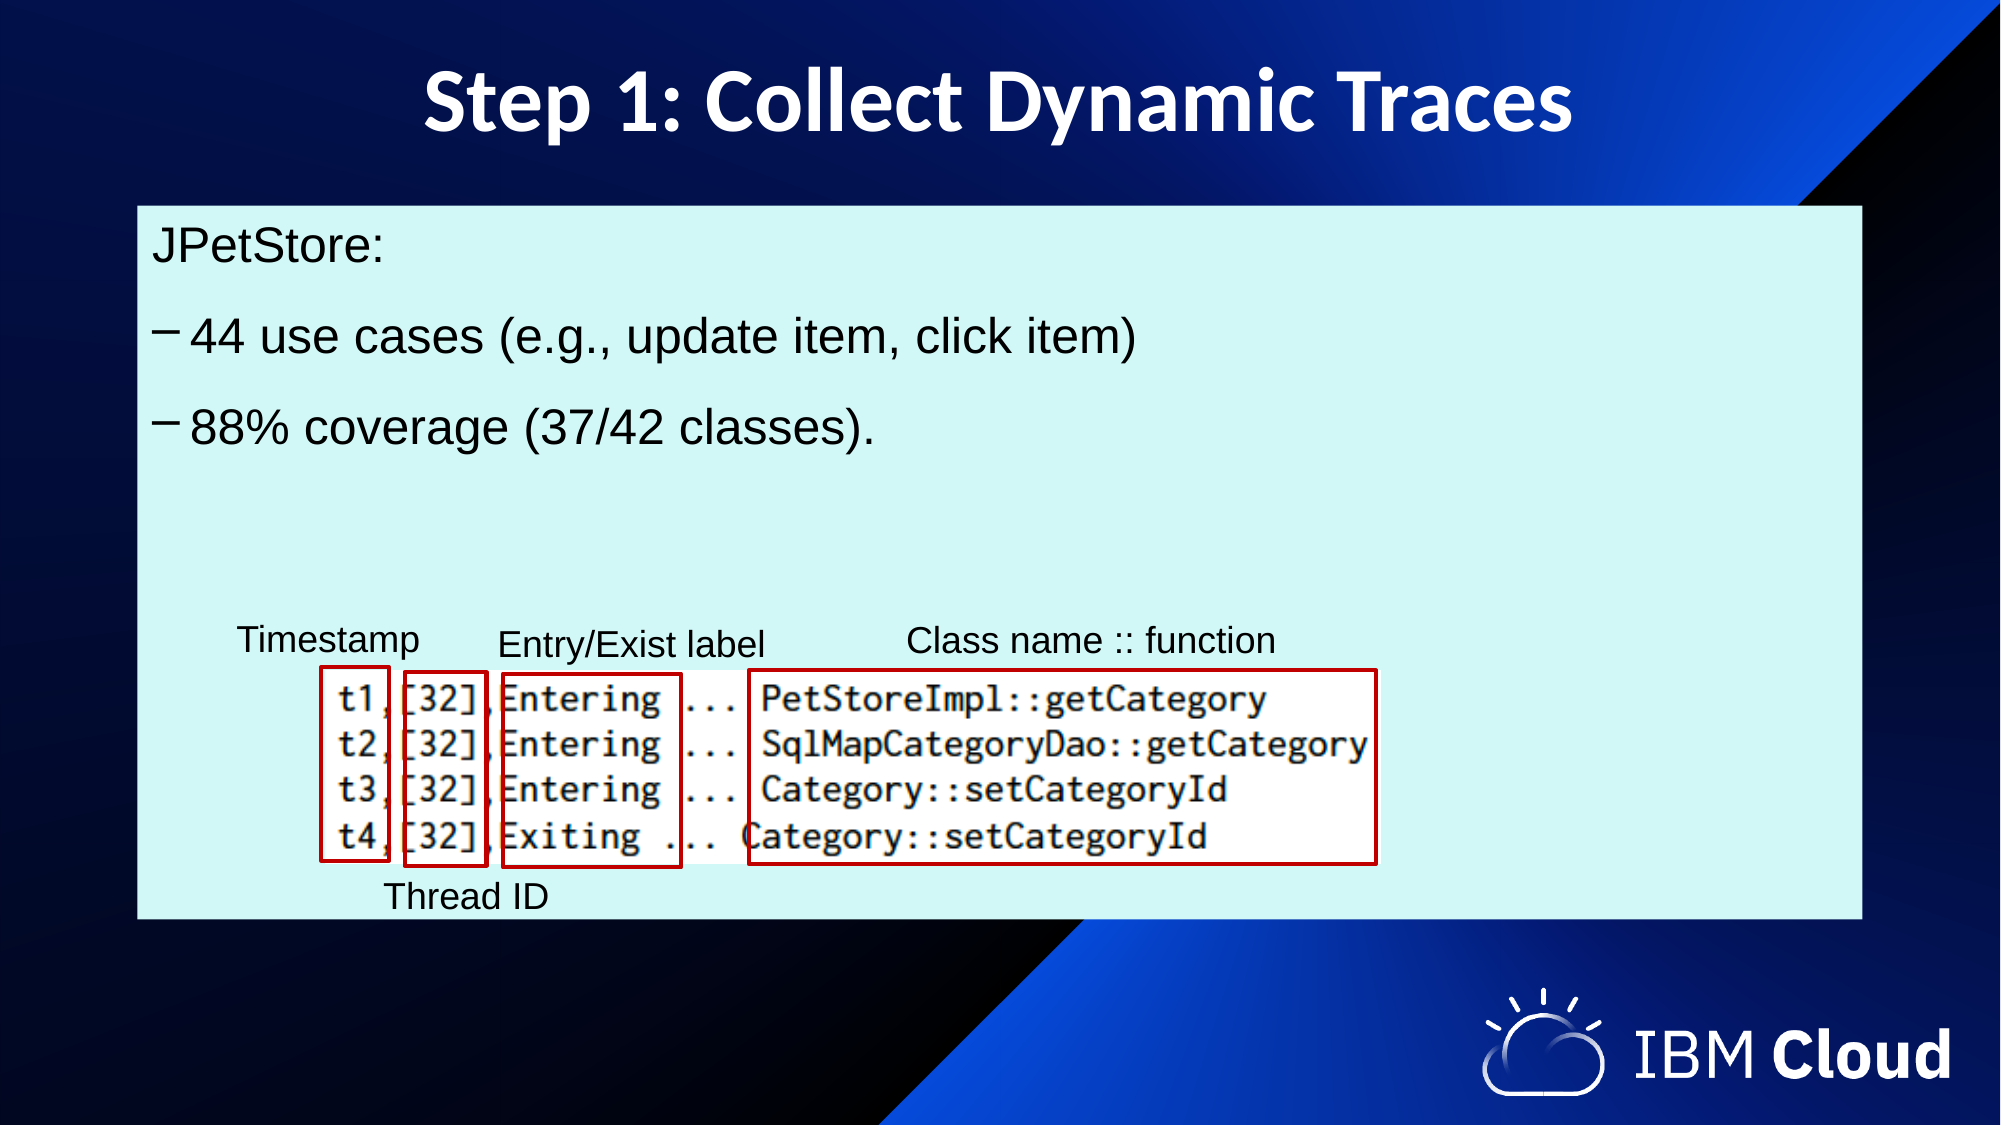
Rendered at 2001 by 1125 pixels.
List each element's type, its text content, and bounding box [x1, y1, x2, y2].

text_box Entry/Exist label [482, 612, 781, 670]
text_box Thread ID [368, 865, 565, 925]
text_box Class name :: function [891, 608, 1292, 668]
text_box [319, 668, 391, 863]
text_box [501, 865, 683, 869]
text_box Timestamp [221, 607, 436, 668]
text_box JPetStore: 44 use cases (e.g., update item, click item) 88% coverage (37/42 classes). [137, 205, 1863, 920]
text_box Step 1: Collect Dynamic Traces [324, 18, 1675, 161]
picture [0, 0, 2001, 1125]
